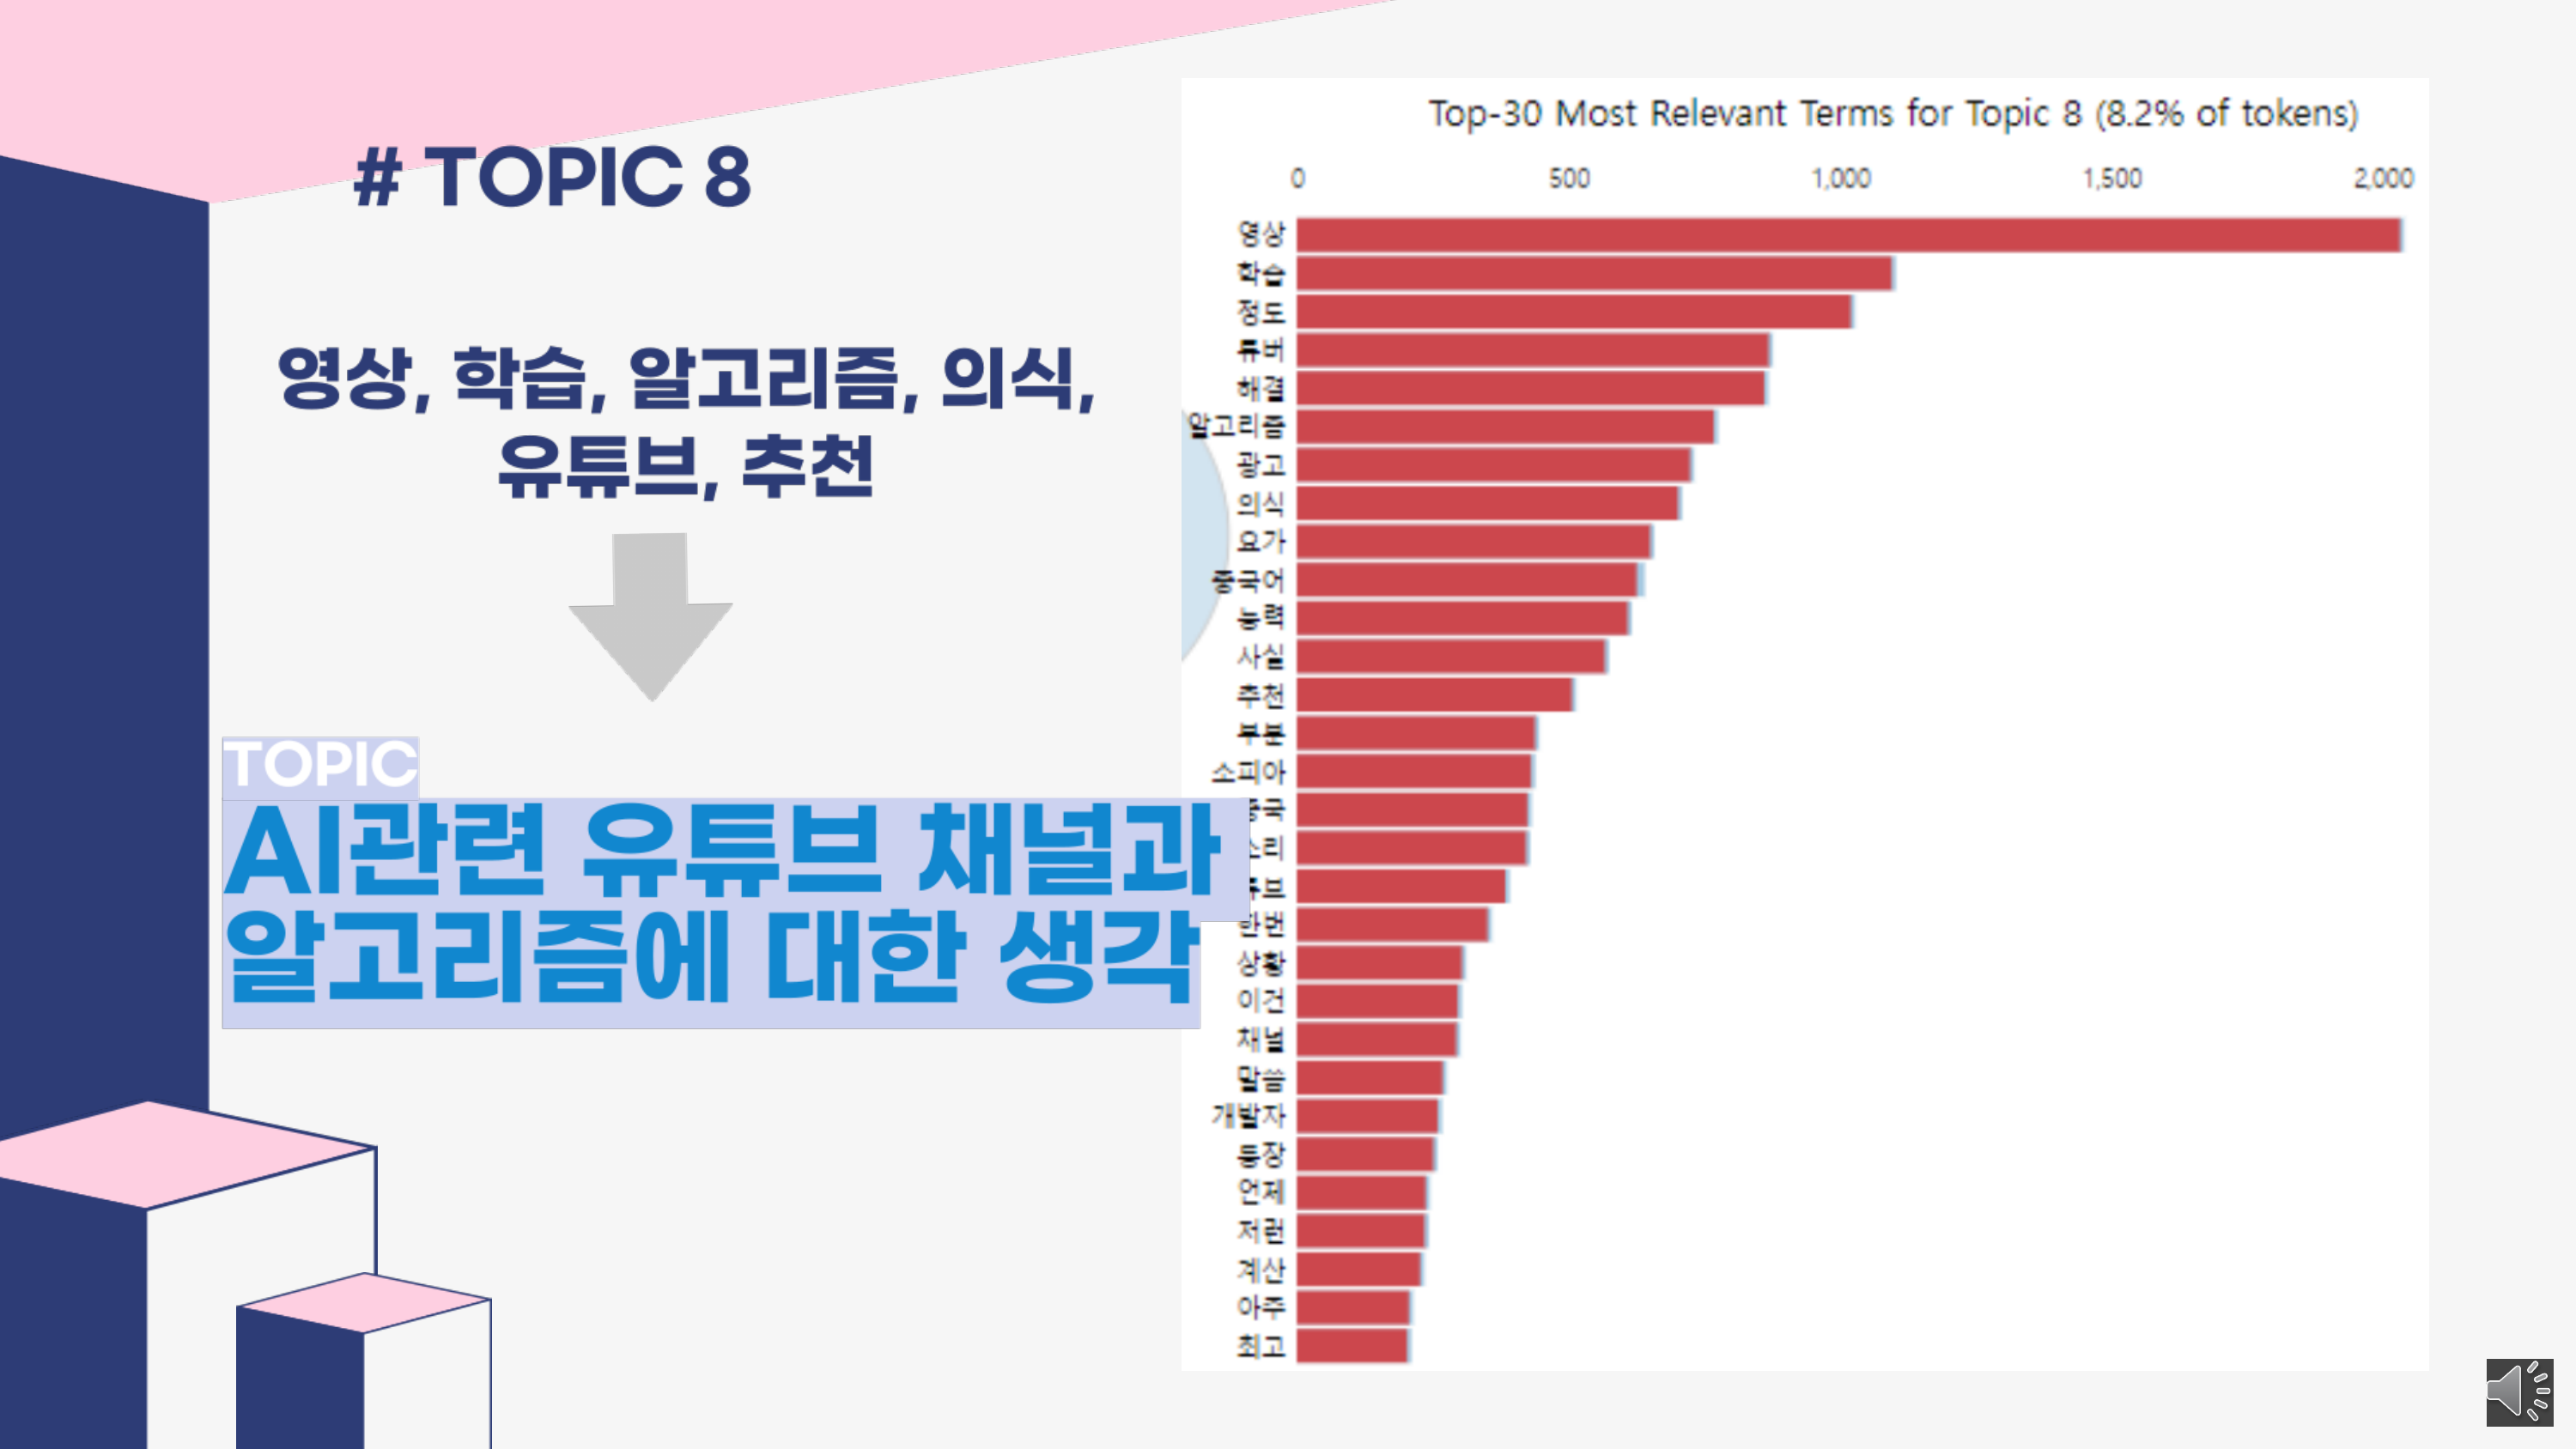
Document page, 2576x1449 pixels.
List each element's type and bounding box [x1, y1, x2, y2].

text_box [566, 535, 736, 700]
picture [204, 724, 1300, 1077]
text_box [1181, 77, 2429, 1371]
text_box [0, 0, 2453, 1449]
picture [2485, 1358, 2555, 1428]
picture [197, 310, 1127, 535]
picture [340, 123, 786, 257]
